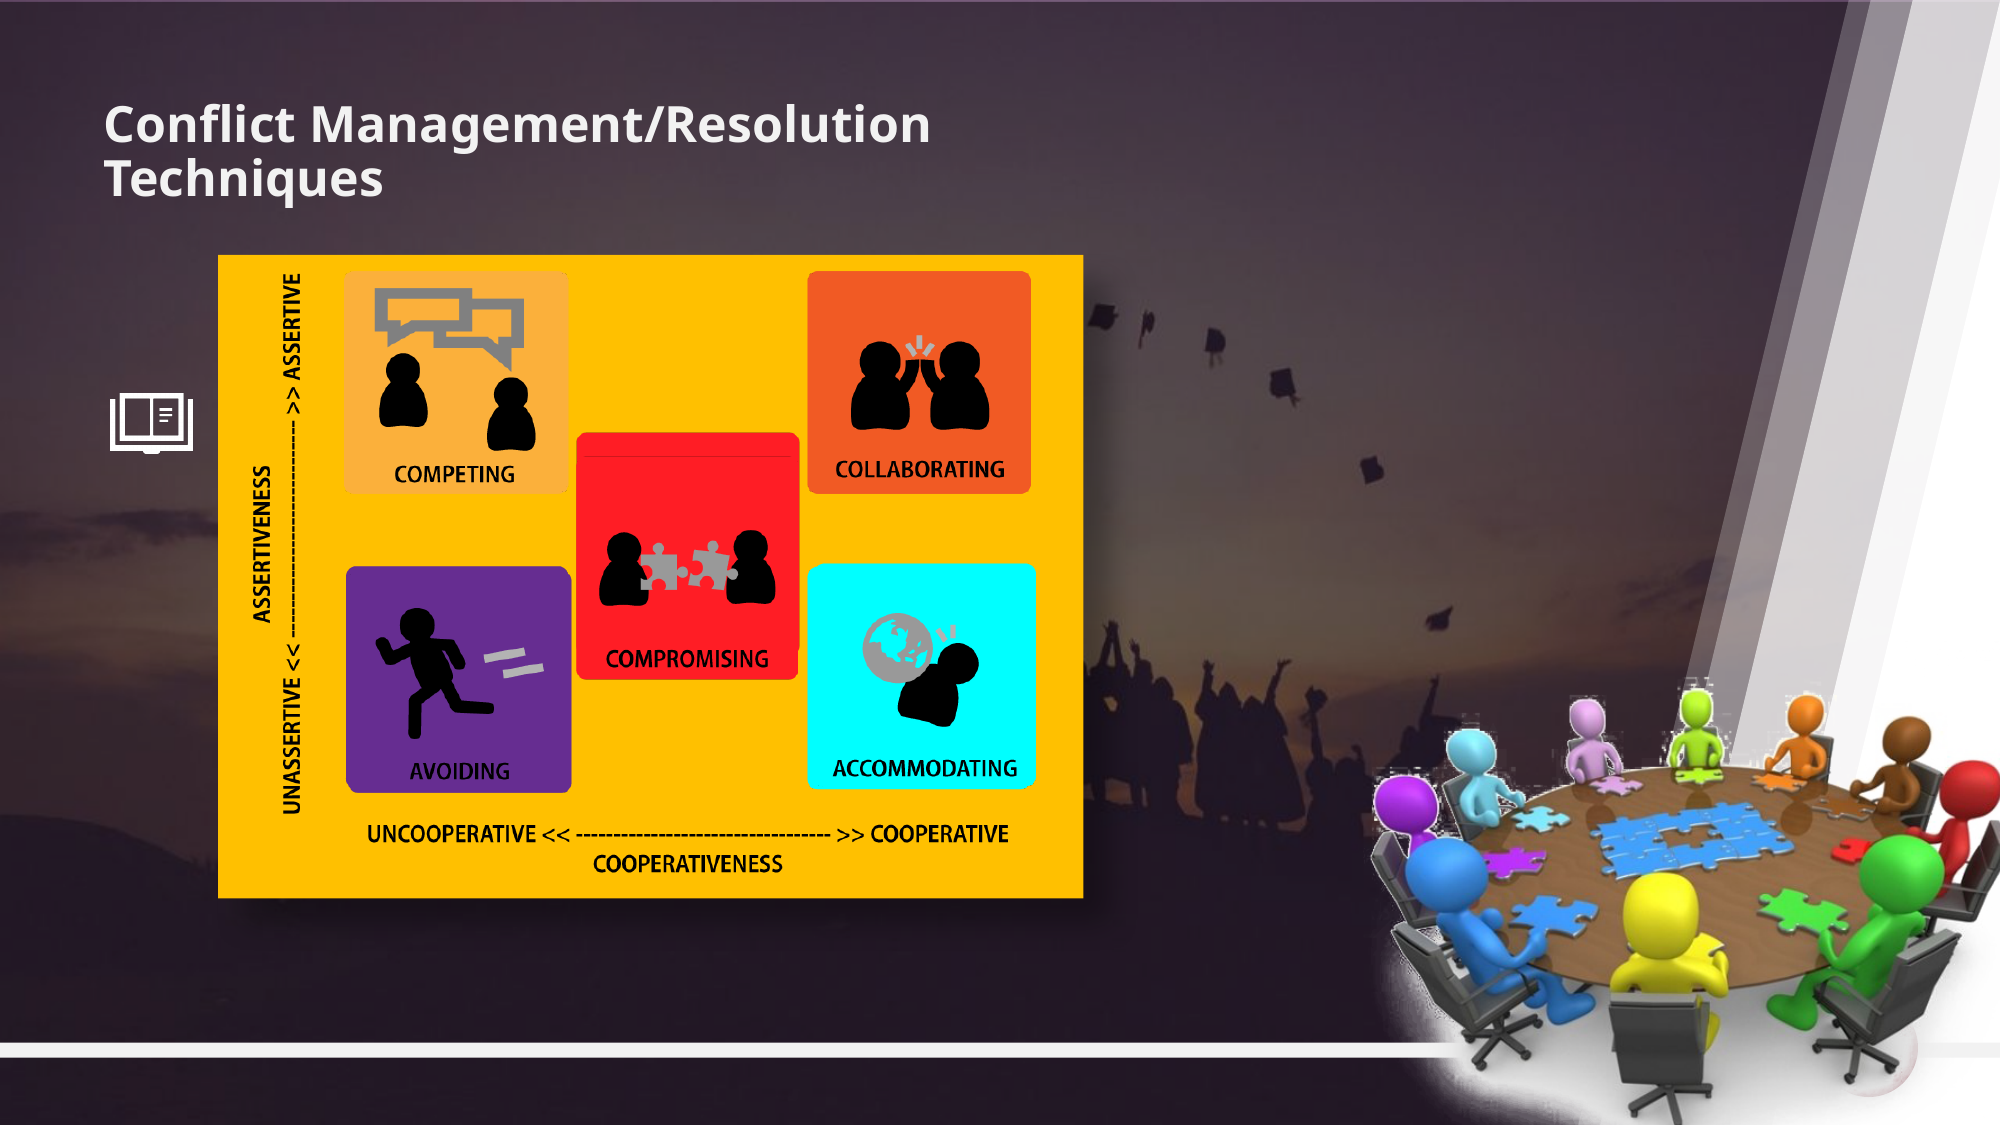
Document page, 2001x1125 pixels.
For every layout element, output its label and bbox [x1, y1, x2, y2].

text_box [0, 998, 1354, 1097]
text_box [1578, 0, 2000, 641]
list [106, 378, 197, 468]
picture [0, 0, 2000, 1125]
text_box [225, 244, 1077, 883]
